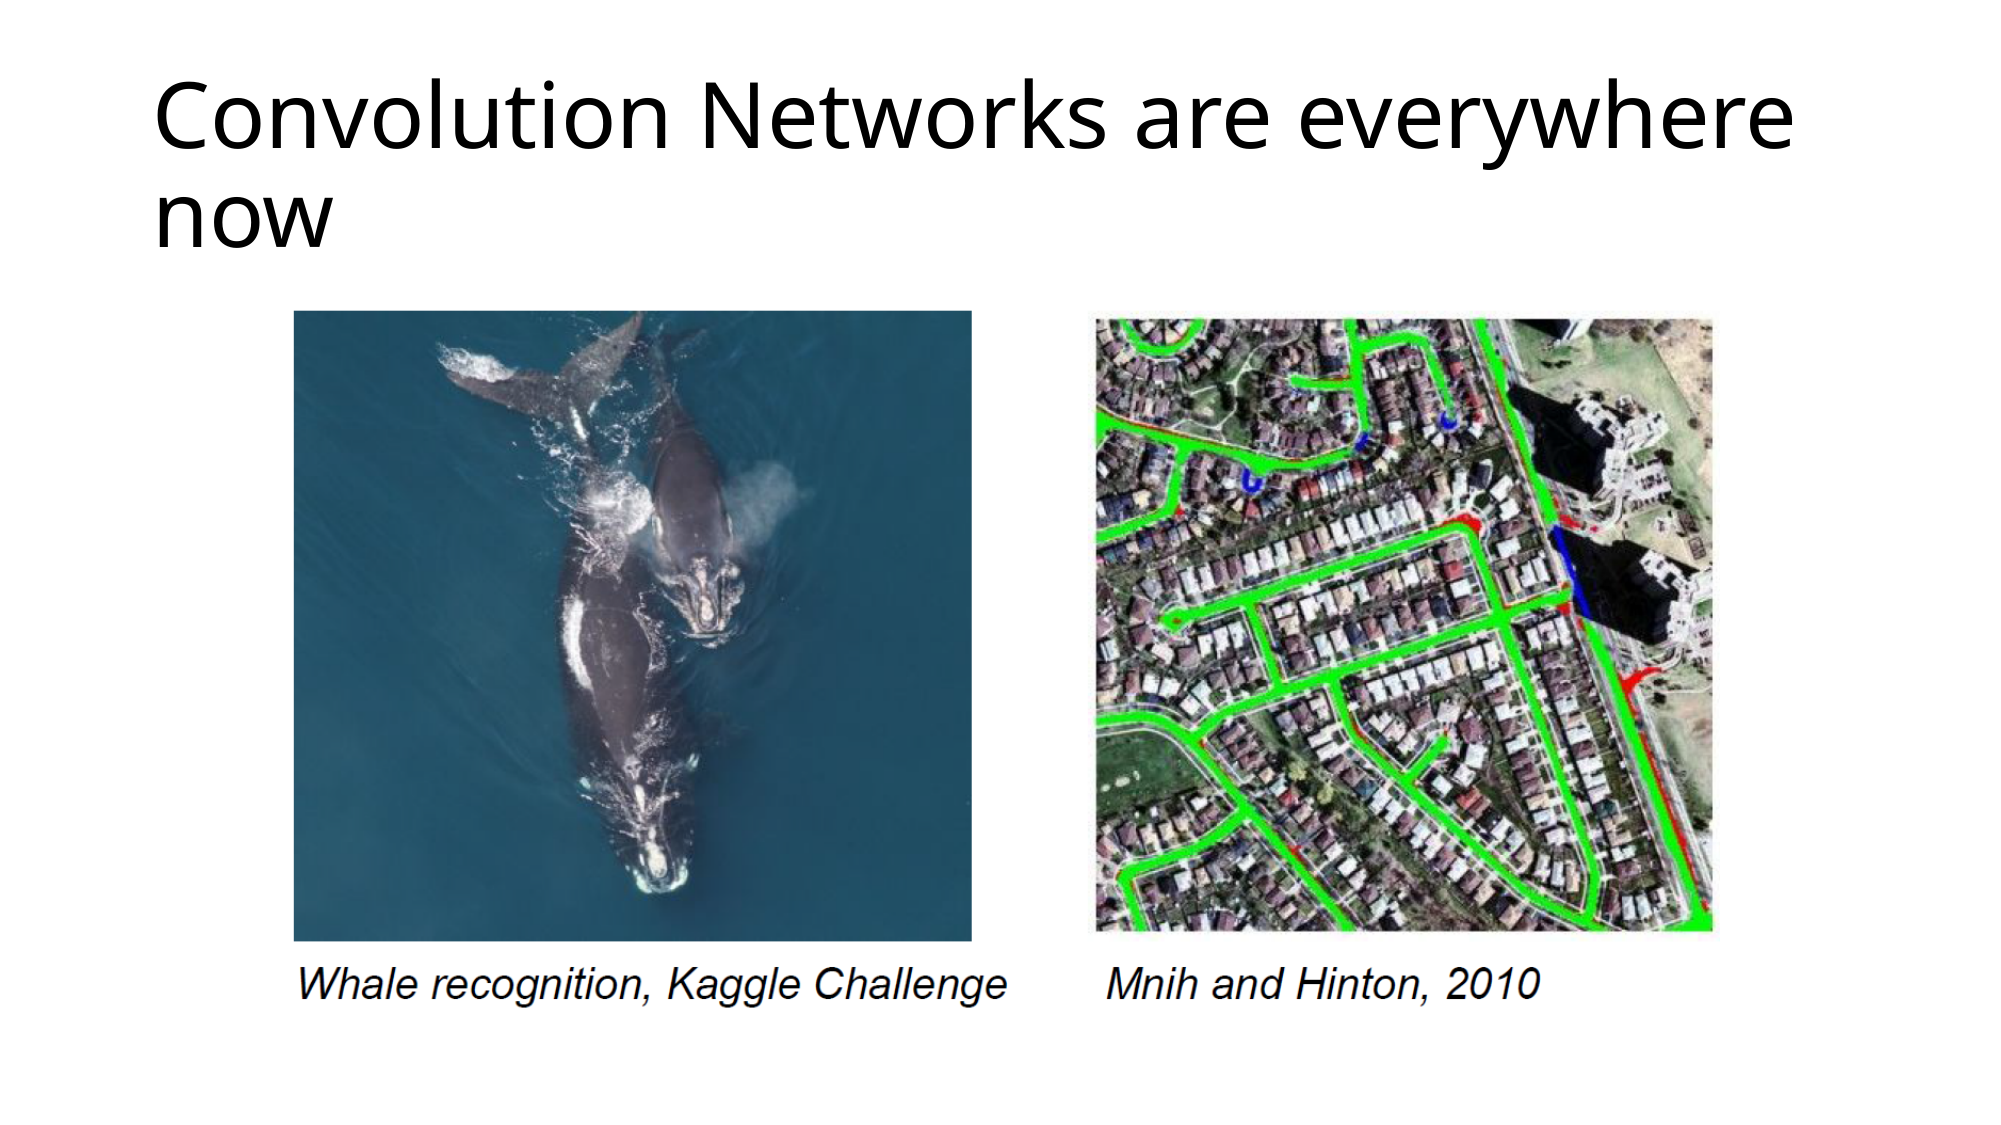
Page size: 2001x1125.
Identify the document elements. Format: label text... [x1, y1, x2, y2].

title Convolution Networks are everywhere now [137, 59, 1863, 278]
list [280, 299, 1720, 1014]
